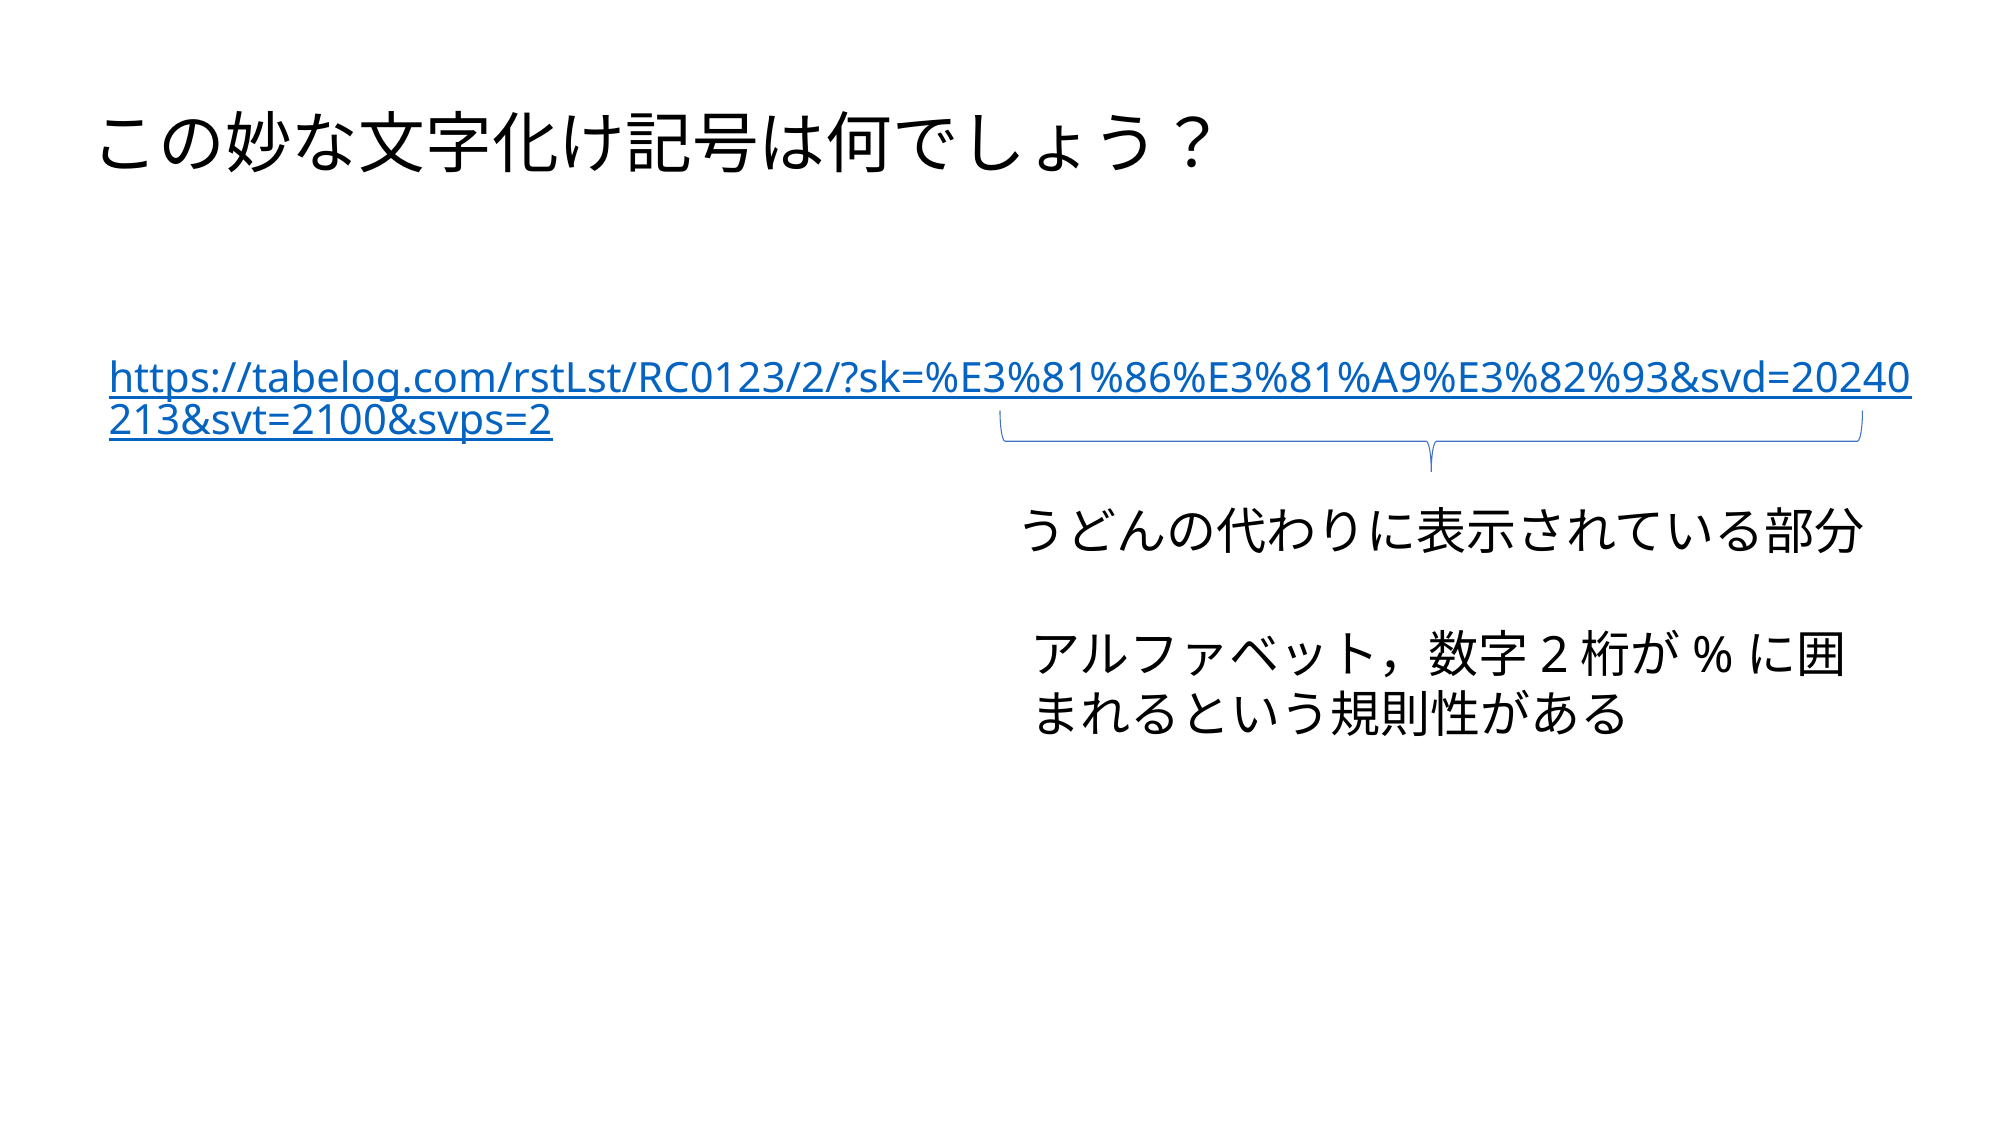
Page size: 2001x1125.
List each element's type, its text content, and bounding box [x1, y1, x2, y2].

text_box この妙な文字化け記号は何でしょう？ [76, 93, 1242, 189]
text_box [999, 410, 1864, 472]
text_box アルファベット，数字2桁が%に囲まれるという規則性がある [1015, 614, 1905, 750]
text_box https://tabelog.com/rstLst/RC0123/2/?sk=%E3%81%86%E3%81%A9%E3%82%93&svd=20240213&svt=2100&svps=2 [93, 343, 1944, 466]
text_box うどんの代わりに表示されている部分 [1001, 491, 1880, 567]
